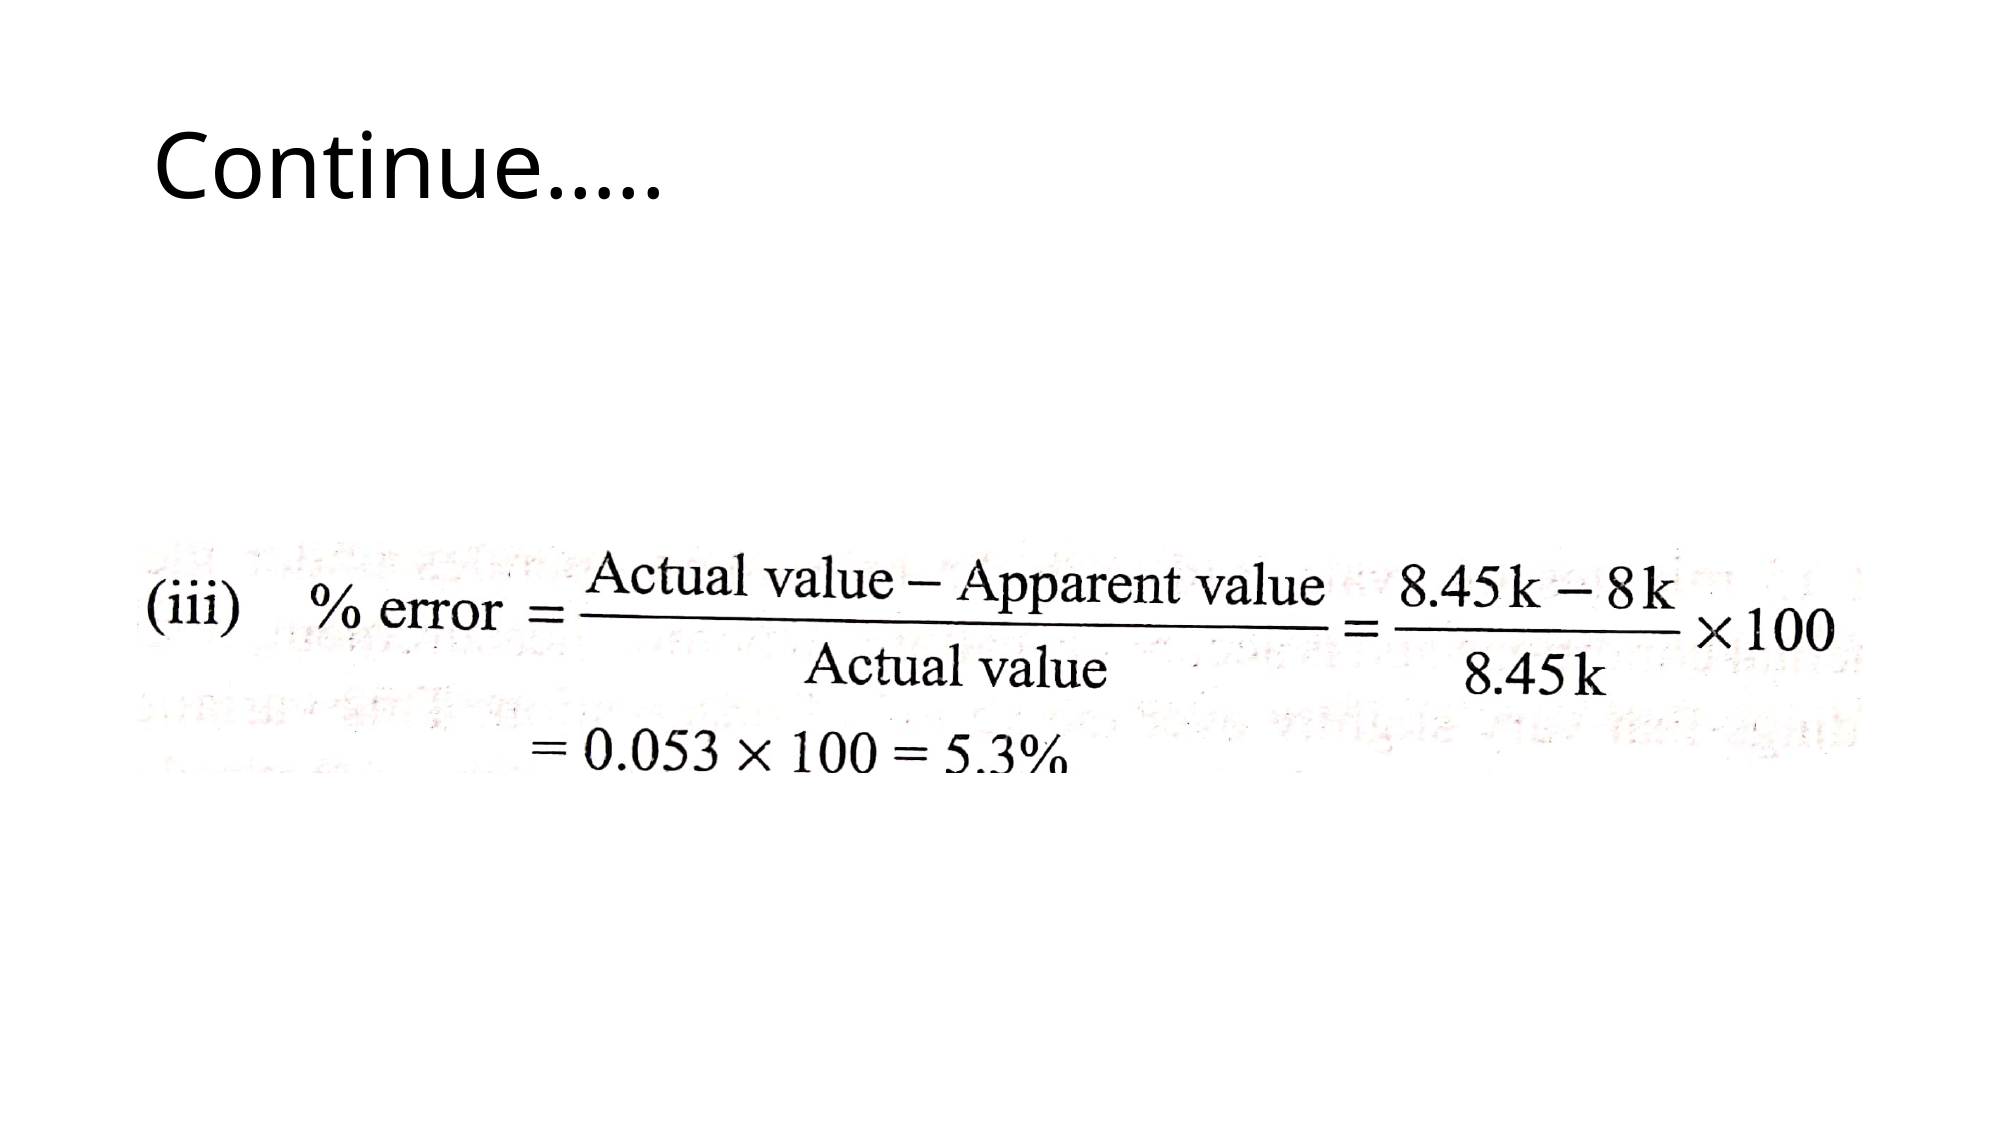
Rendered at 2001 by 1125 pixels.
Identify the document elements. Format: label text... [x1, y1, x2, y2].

title Continue….. [137, 59, 1863, 278]
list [137, 540, 1863, 773]
